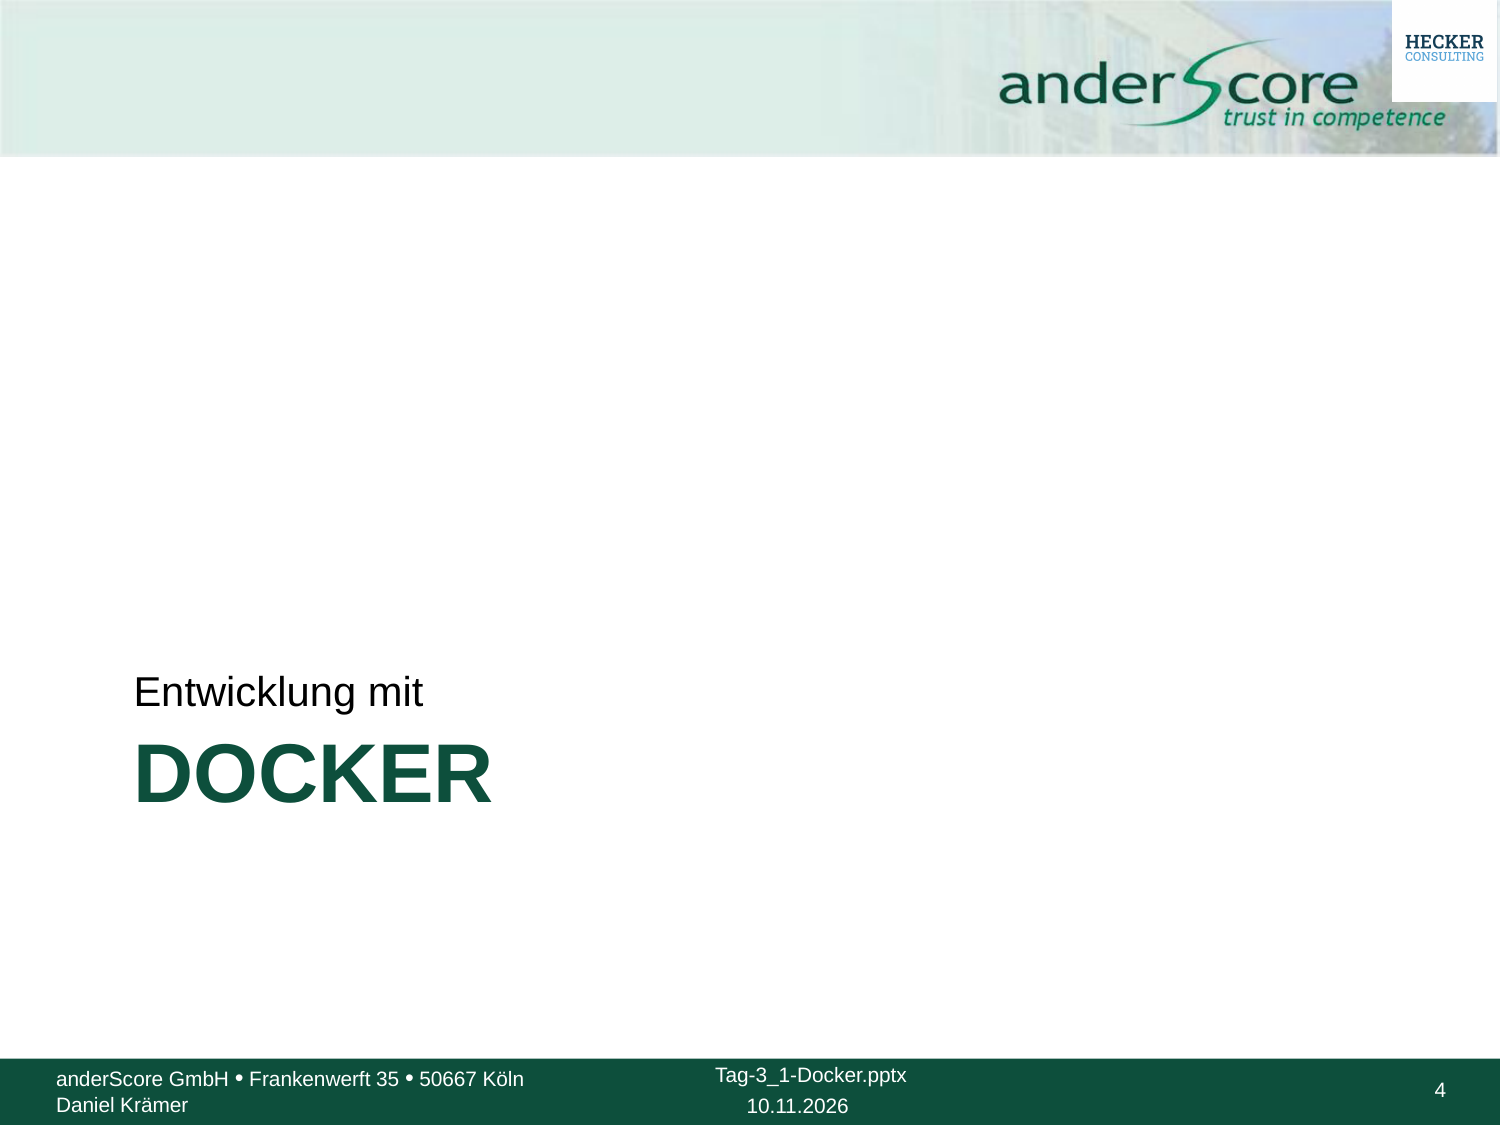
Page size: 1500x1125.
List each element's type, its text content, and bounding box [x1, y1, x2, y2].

list Entwicklung mit [118, 476, 1394, 723]
picture [0, 0, 1500, 157]
title Docker [118, 723, 1394, 947]
